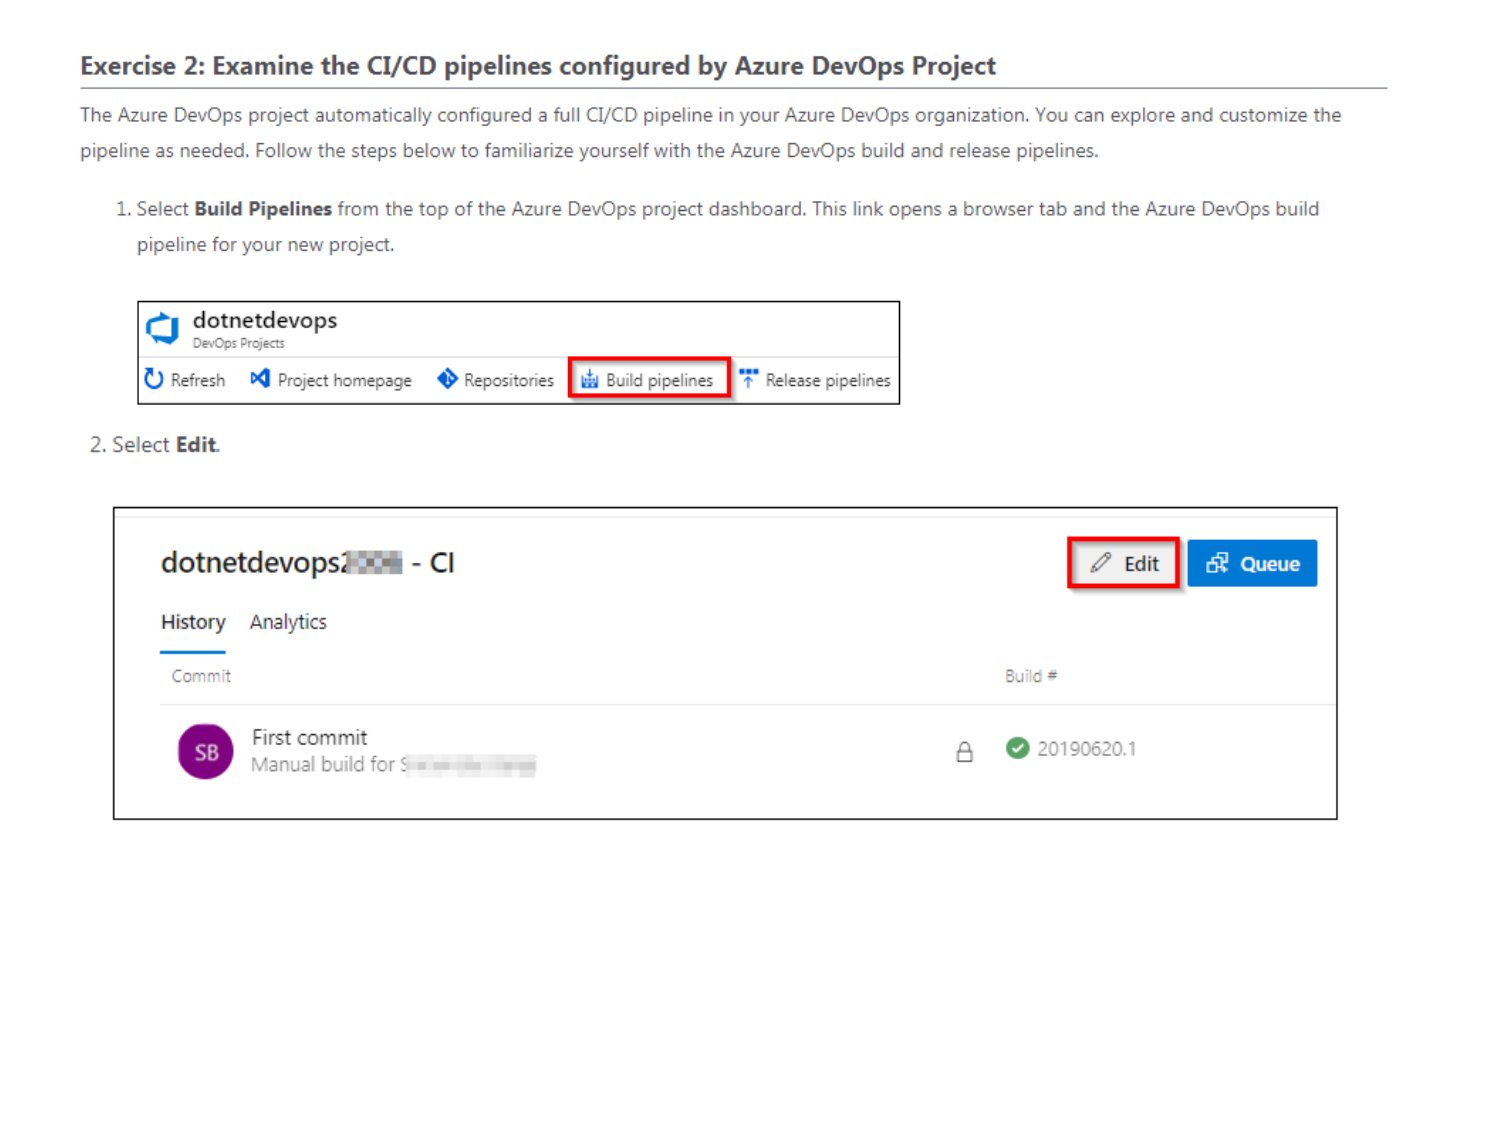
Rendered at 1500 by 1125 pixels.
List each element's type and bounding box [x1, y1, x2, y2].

picture [46, 421, 1446, 840]
list [58, 34, 1409, 420]
